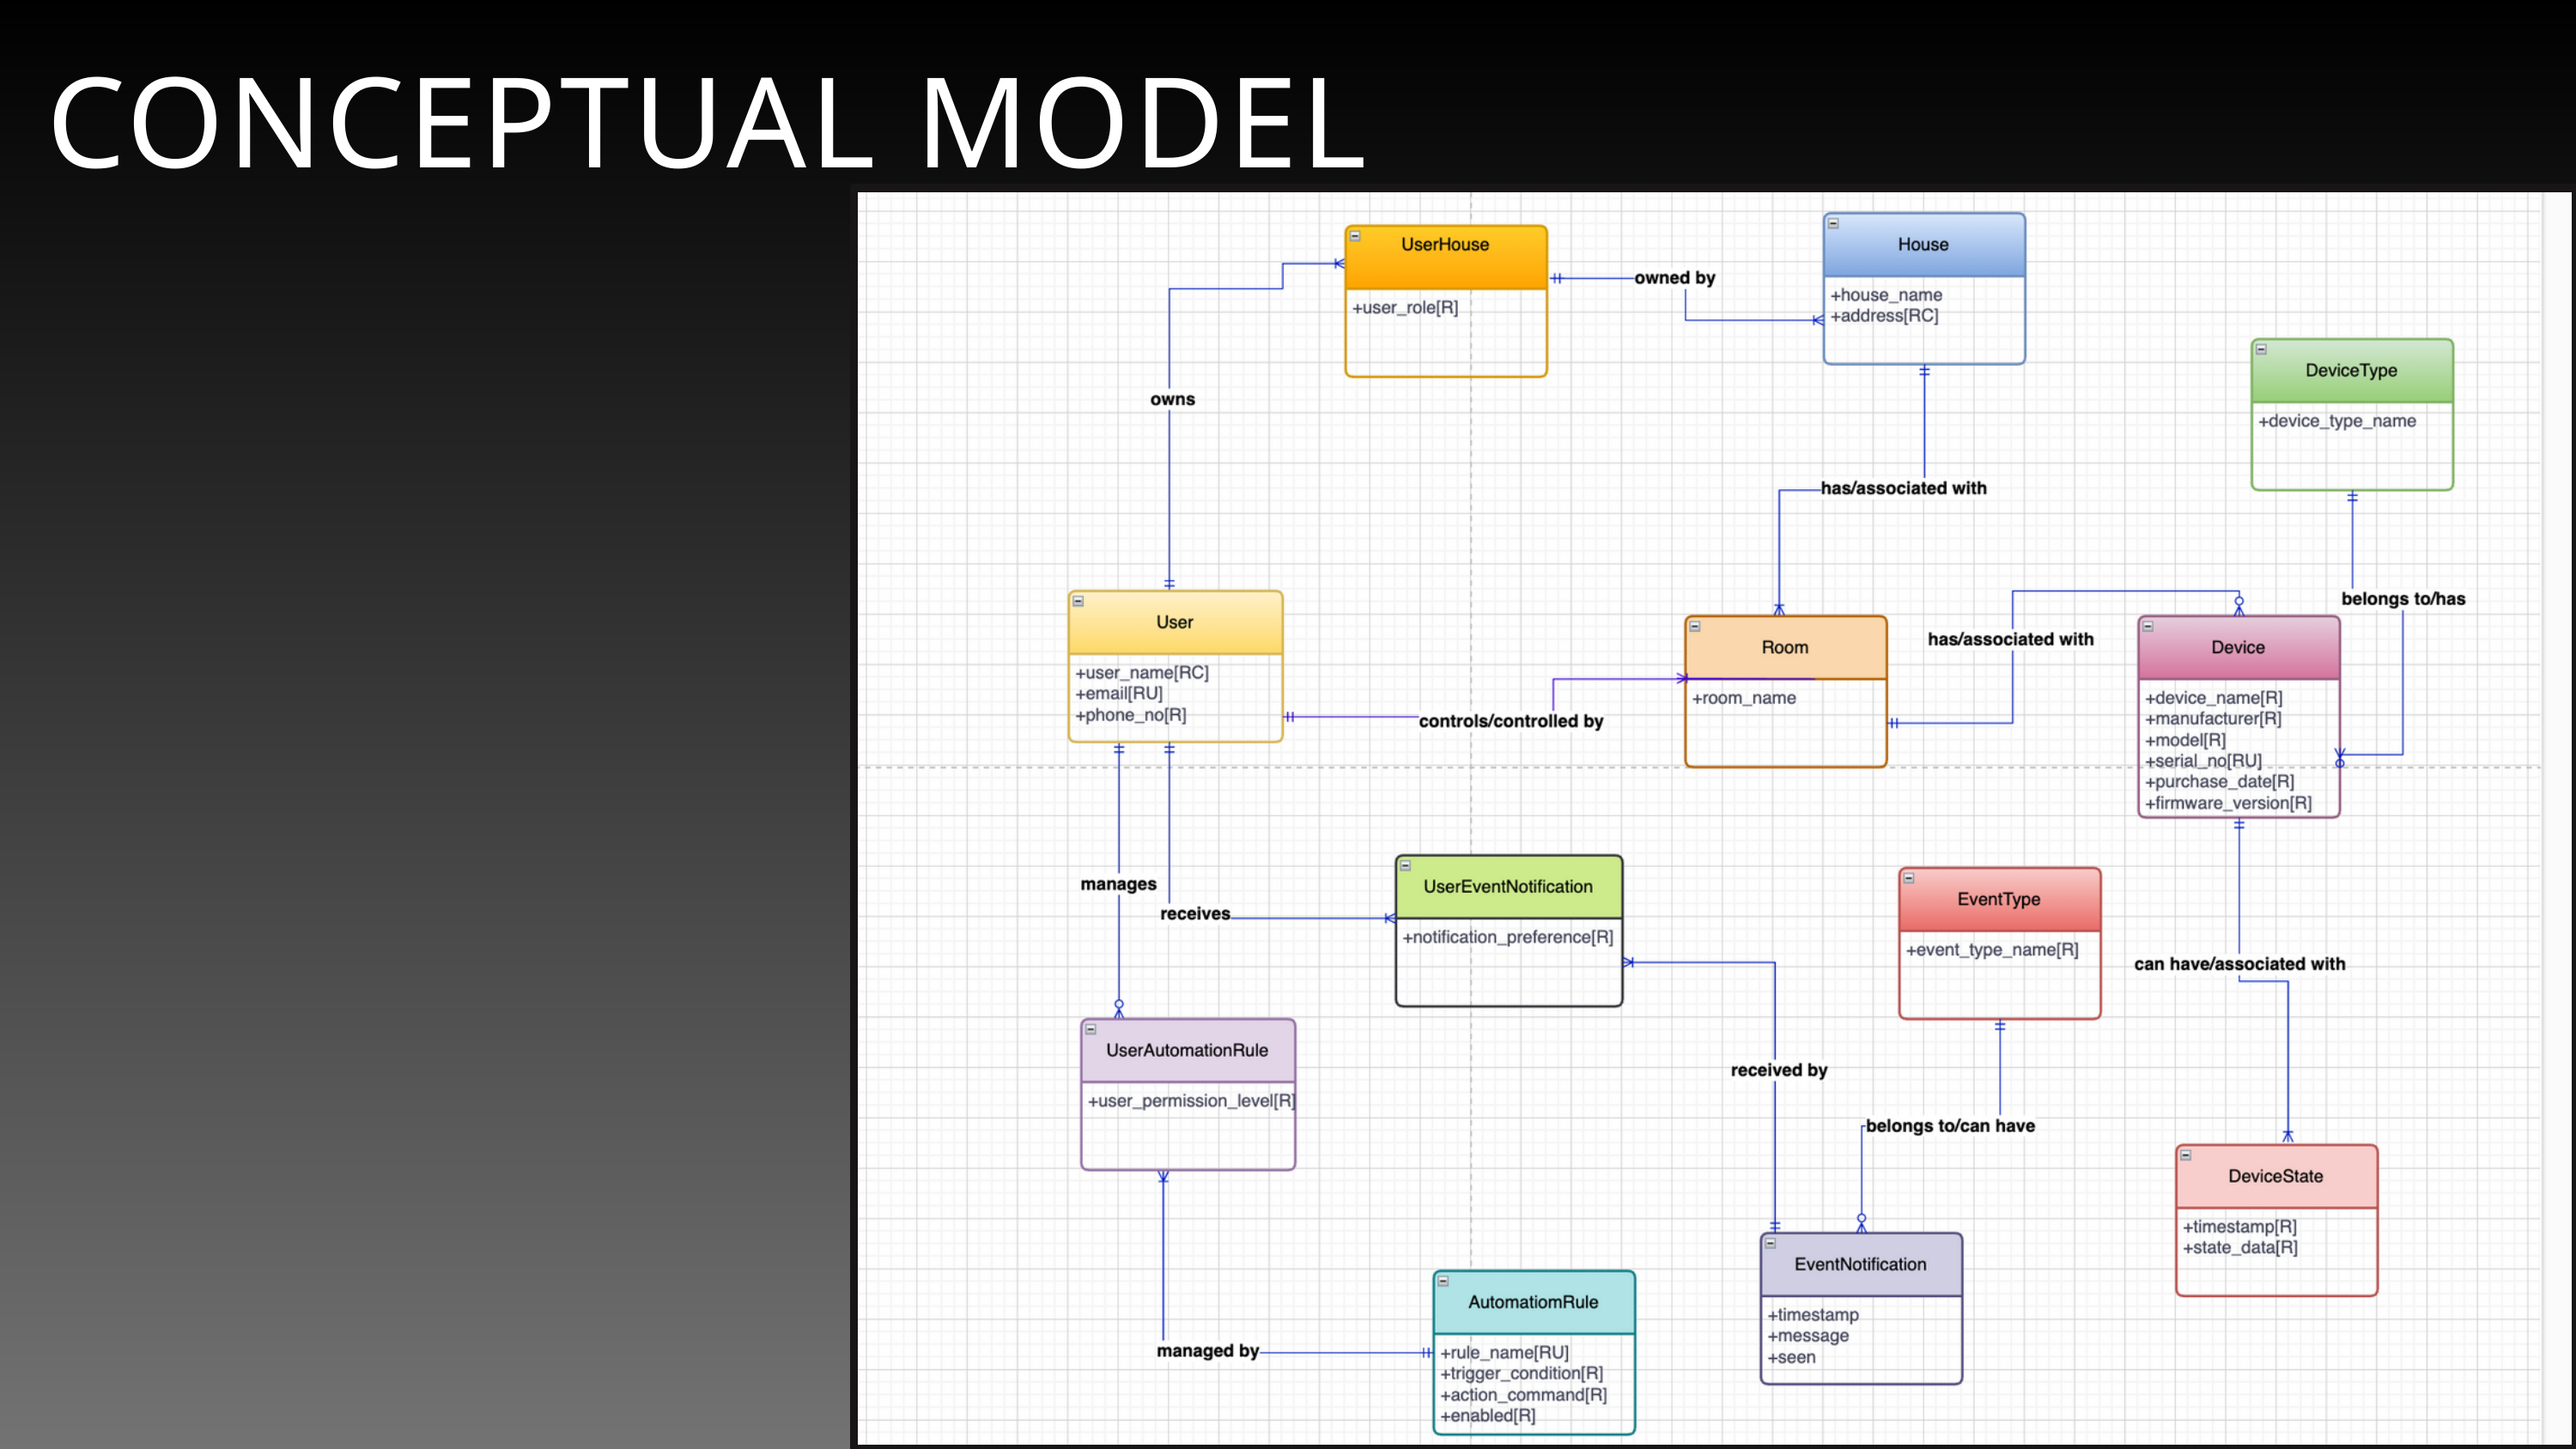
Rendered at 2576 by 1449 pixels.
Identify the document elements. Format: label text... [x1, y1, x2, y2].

text_box CONCEPTUAL MODEL [46, 29, 2095, 193]
text_box [854, 187, 2576, 1449]
